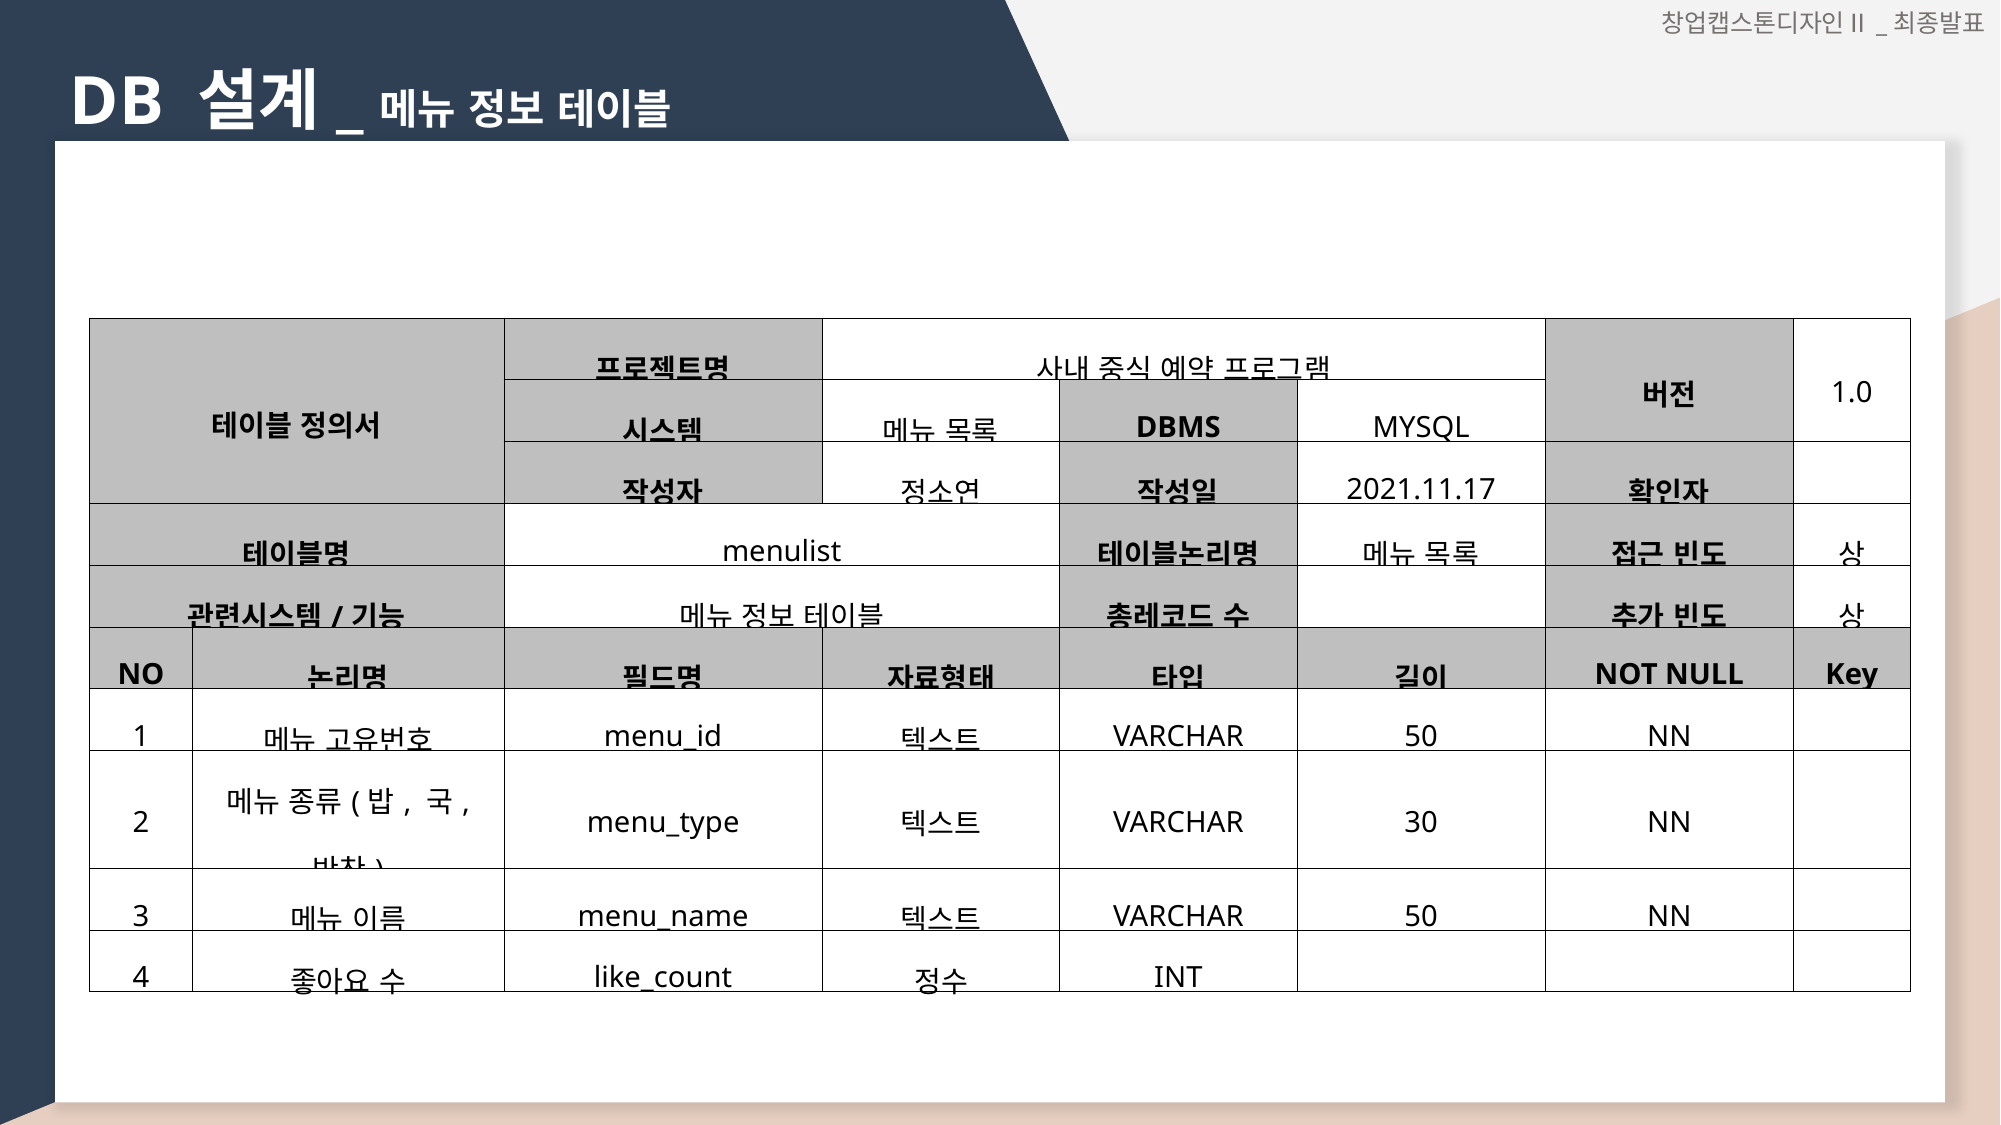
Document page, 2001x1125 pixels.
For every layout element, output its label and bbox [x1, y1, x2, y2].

text_box [0, 0, 2000, 1125]
